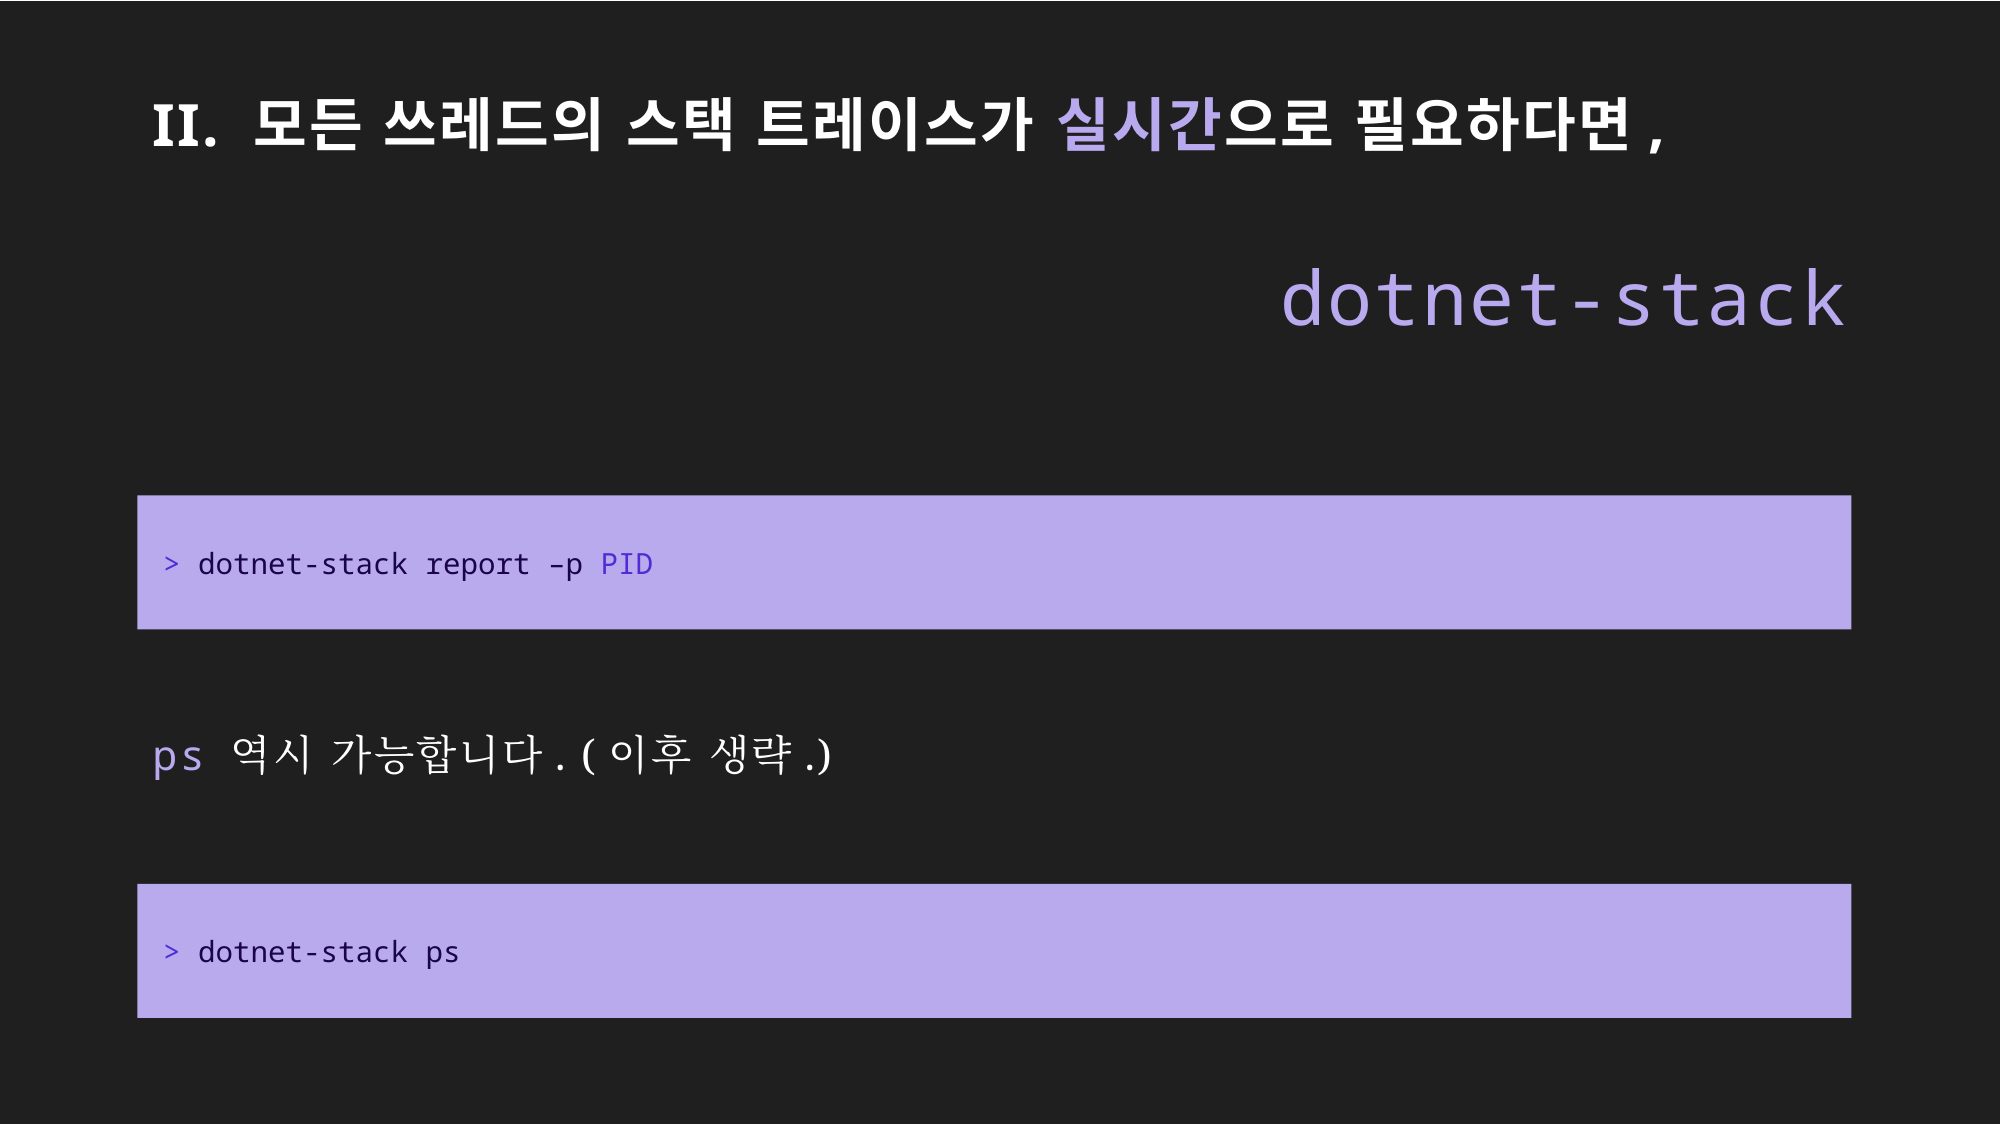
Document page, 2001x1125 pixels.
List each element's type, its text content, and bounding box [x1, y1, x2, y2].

title II. 모든 쓰레드의 스택 트레이스가 실시간으로 필요하다면, [137, 0, 1863, 174]
picture [0, 1, 2000, 1124]
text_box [137, 495, 1852, 630]
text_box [137, 883, 1852, 1018]
text_box dotnet-stack [137, 174, 1863, 429]
text_box ps 역시 가능합니다. (이후 생략.) [137, 629, 1863, 884]
